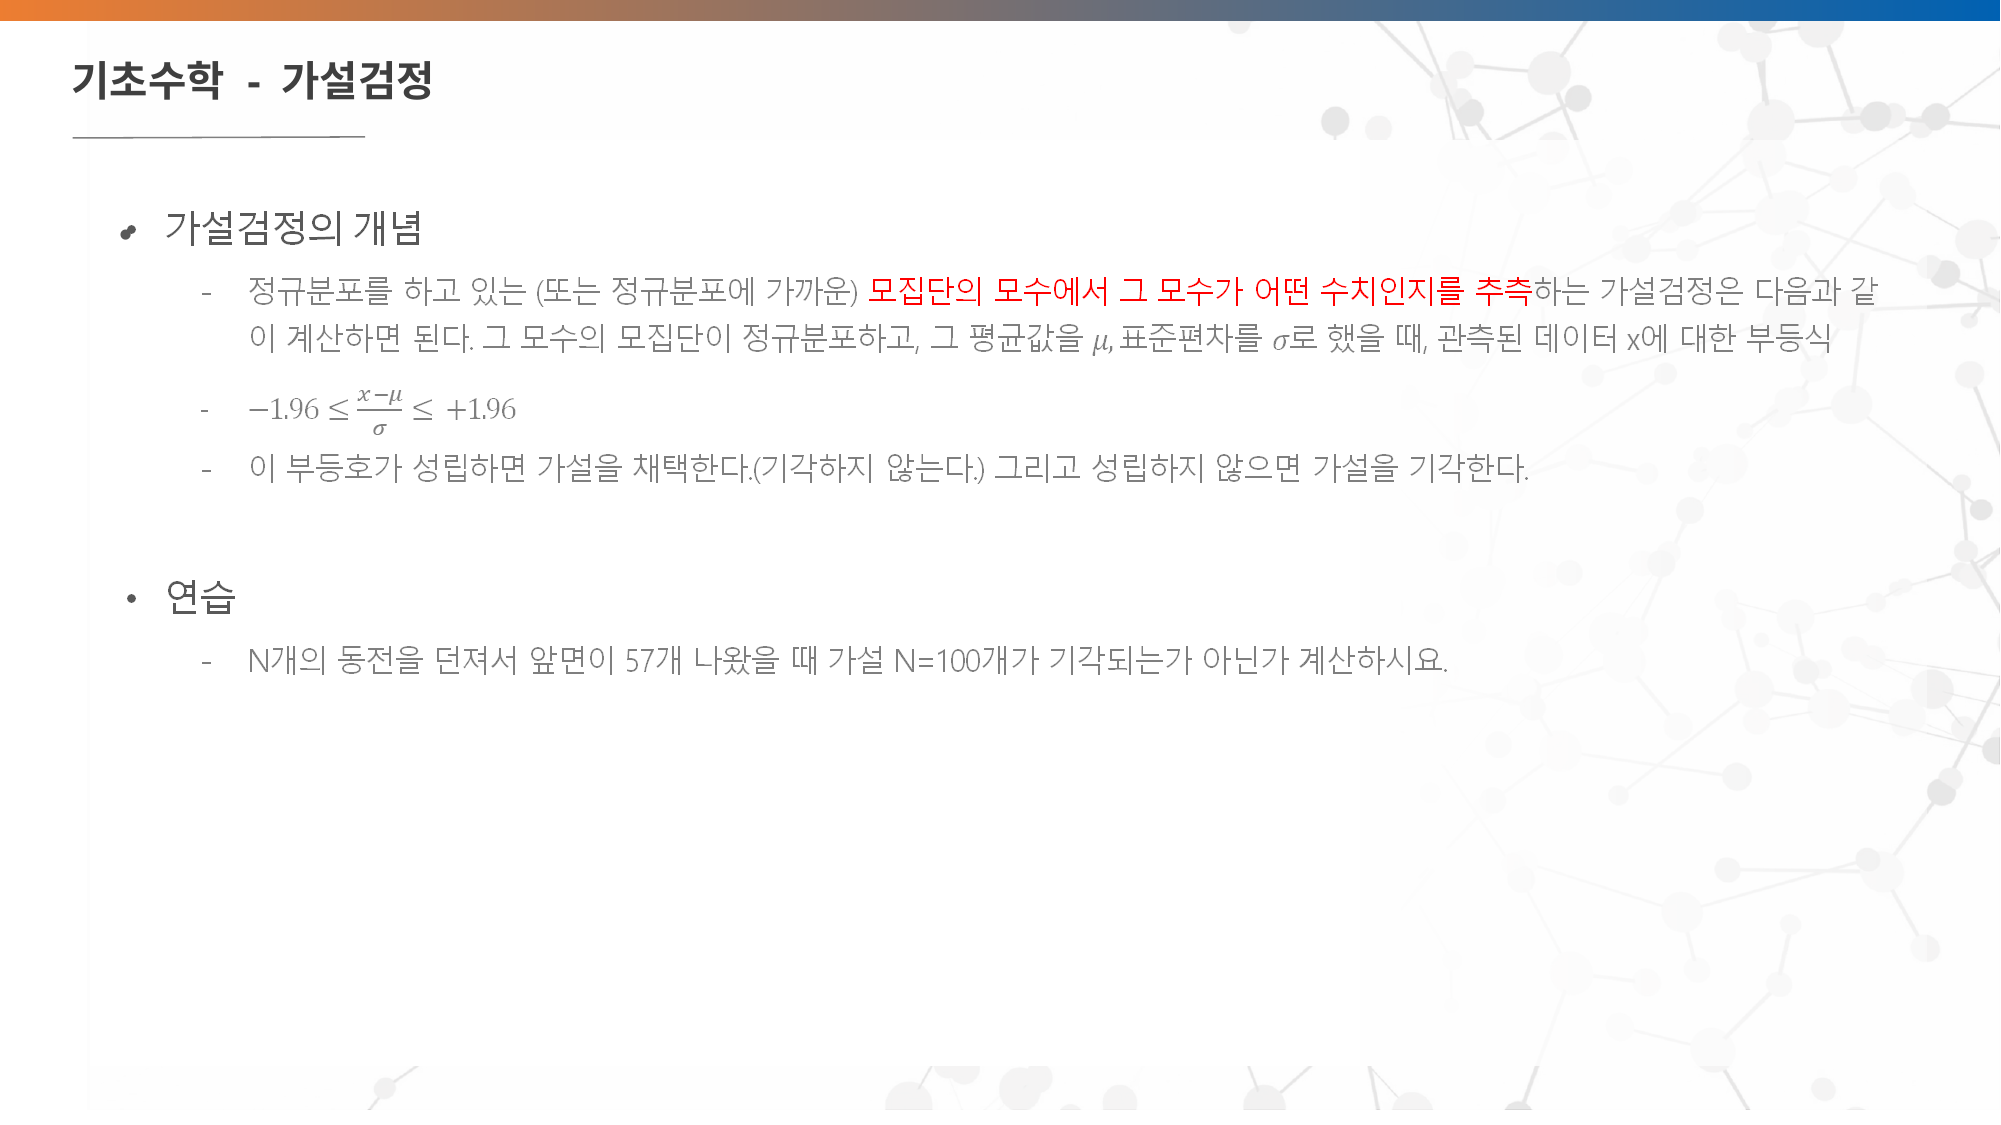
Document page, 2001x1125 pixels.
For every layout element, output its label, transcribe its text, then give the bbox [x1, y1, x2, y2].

list [104, 193, 1911, 1035]
title 기초수학 - 가설검정 [56, 49, 1162, 117]
